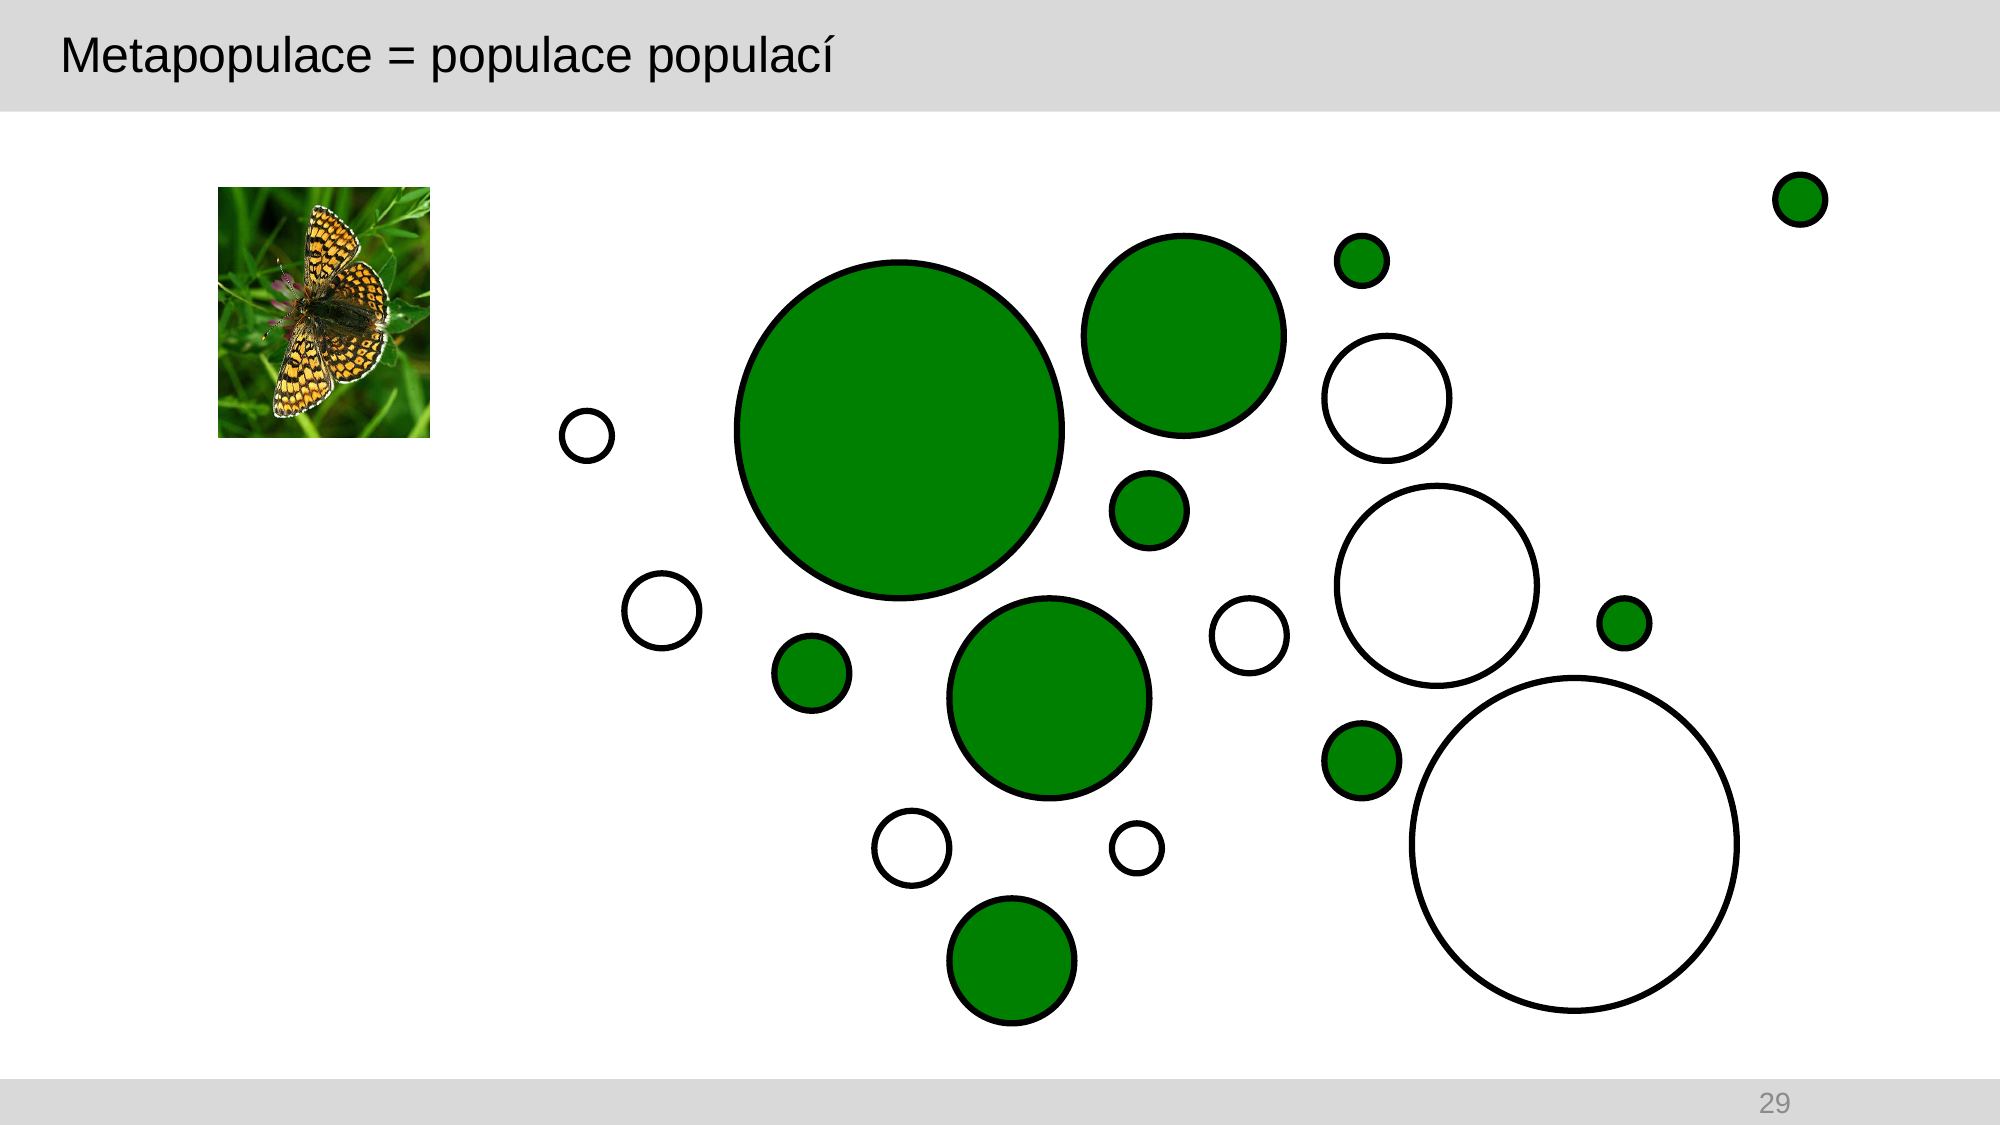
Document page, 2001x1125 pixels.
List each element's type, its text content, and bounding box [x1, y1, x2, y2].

text_box [1324, 335, 1450, 461]
text_box [1211, 598, 1287, 674]
text_box [561, 410, 612, 461]
text_box [1083, 235, 1284, 436]
text_box [949, 598, 1150, 799]
text_box [949, 898, 1075, 1024]
text_box [1411, 677, 1737, 1011]
text_box [1111, 473, 1187, 549]
title Metapopulace = populace populací [0, 0, 2000, 112]
text_box [774, 635, 850, 711]
text_box [1775, 174, 1826, 225]
text_box [624, 573, 700, 649]
slide_number 29 [1550, 1079, 2000, 1125]
text_box [1336, 485, 1537, 686]
text_box [874, 810, 950, 886]
text_box [1336, 235, 1387, 286]
text_box [1111, 823, 1162, 874]
footer [0, 1079, 1550, 1125]
picture [218, 187, 430, 438]
text_box [736, 262, 1062, 599]
text_box [1324, 723, 1400, 799]
text_box [1599, 598, 1650, 649]
